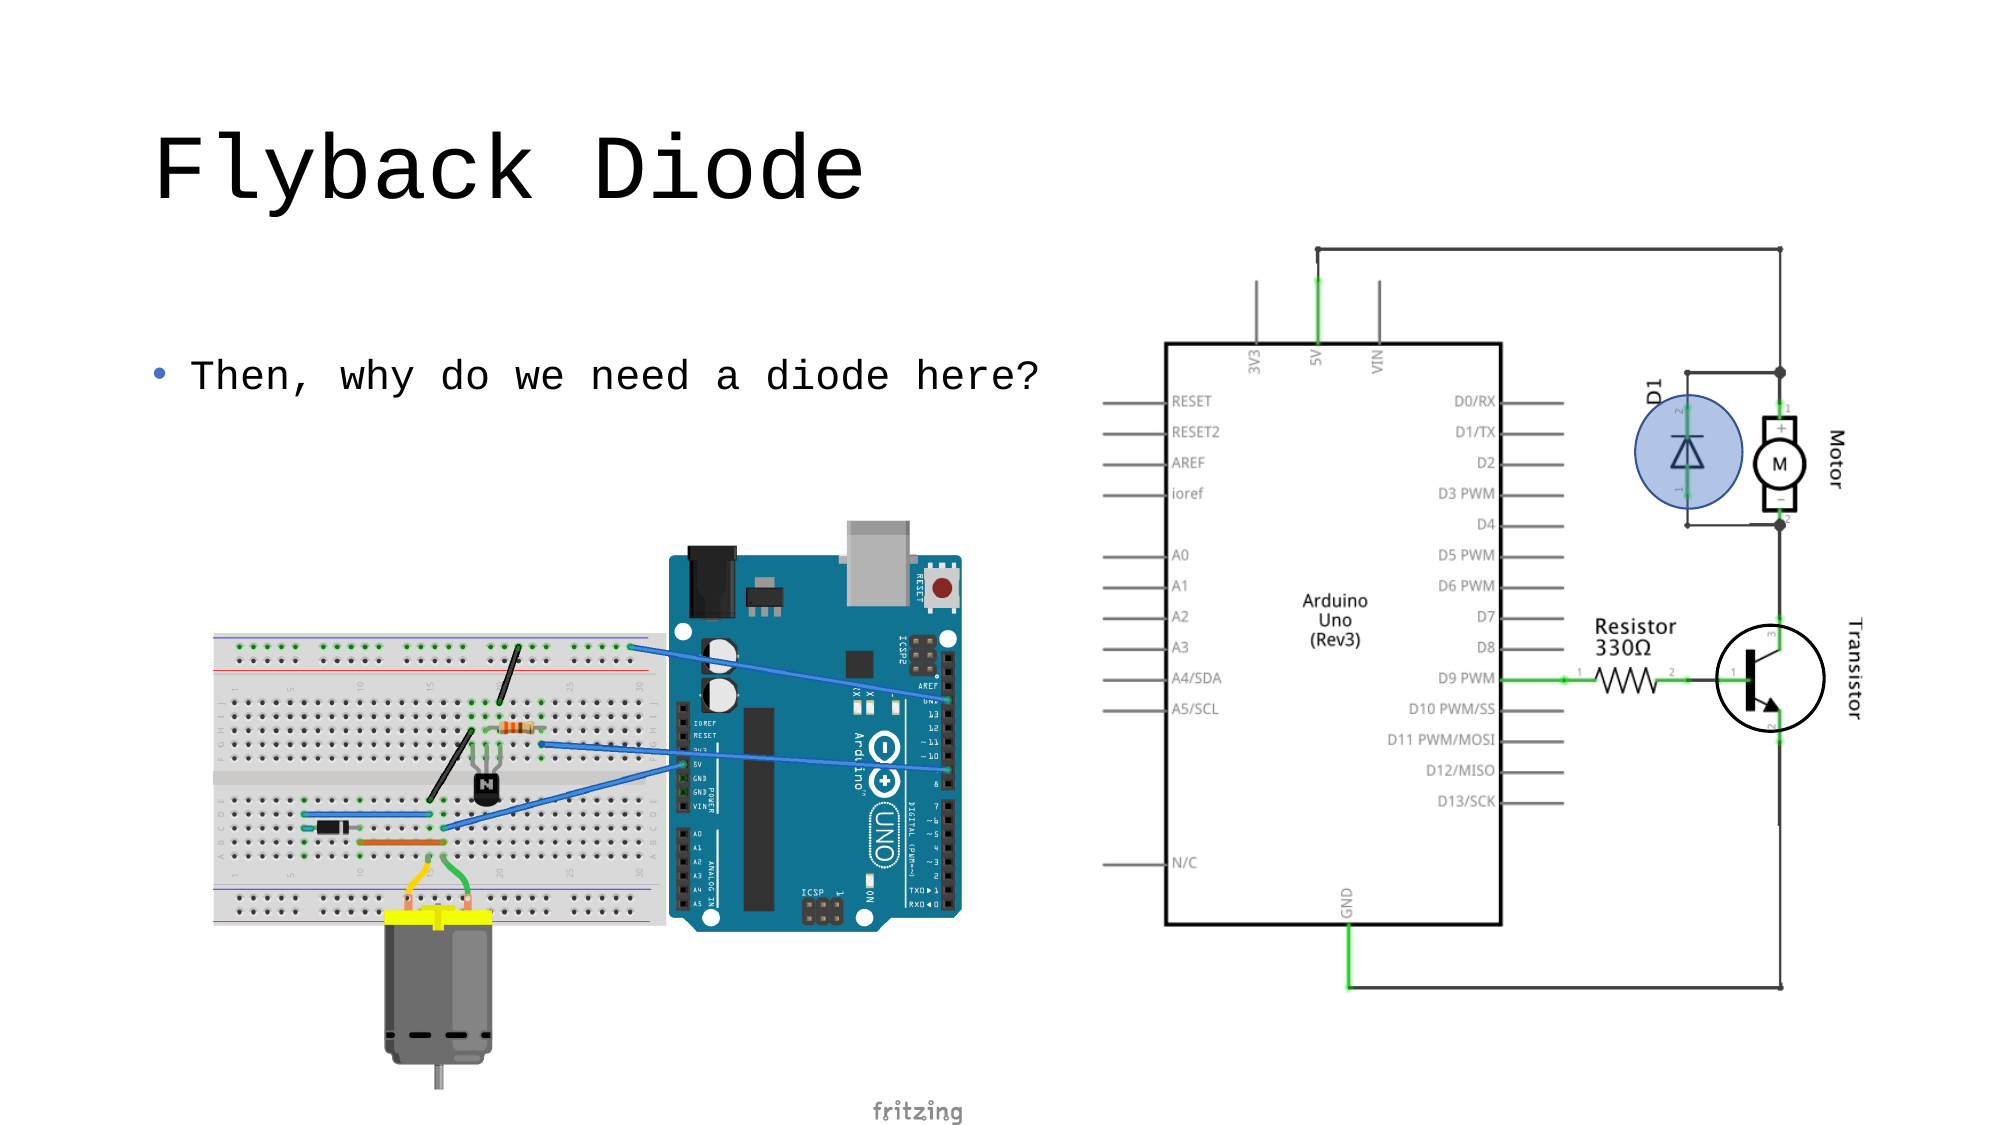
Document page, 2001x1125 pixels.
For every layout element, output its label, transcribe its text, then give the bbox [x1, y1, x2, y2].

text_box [1101, 243, 1863, 1014]
text_box Then, why do we need a diode here? [137, 330, 1101, 897]
picture [213, 520, 962, 1125]
title Flyback Diode [137, 59, 1863, 278]
